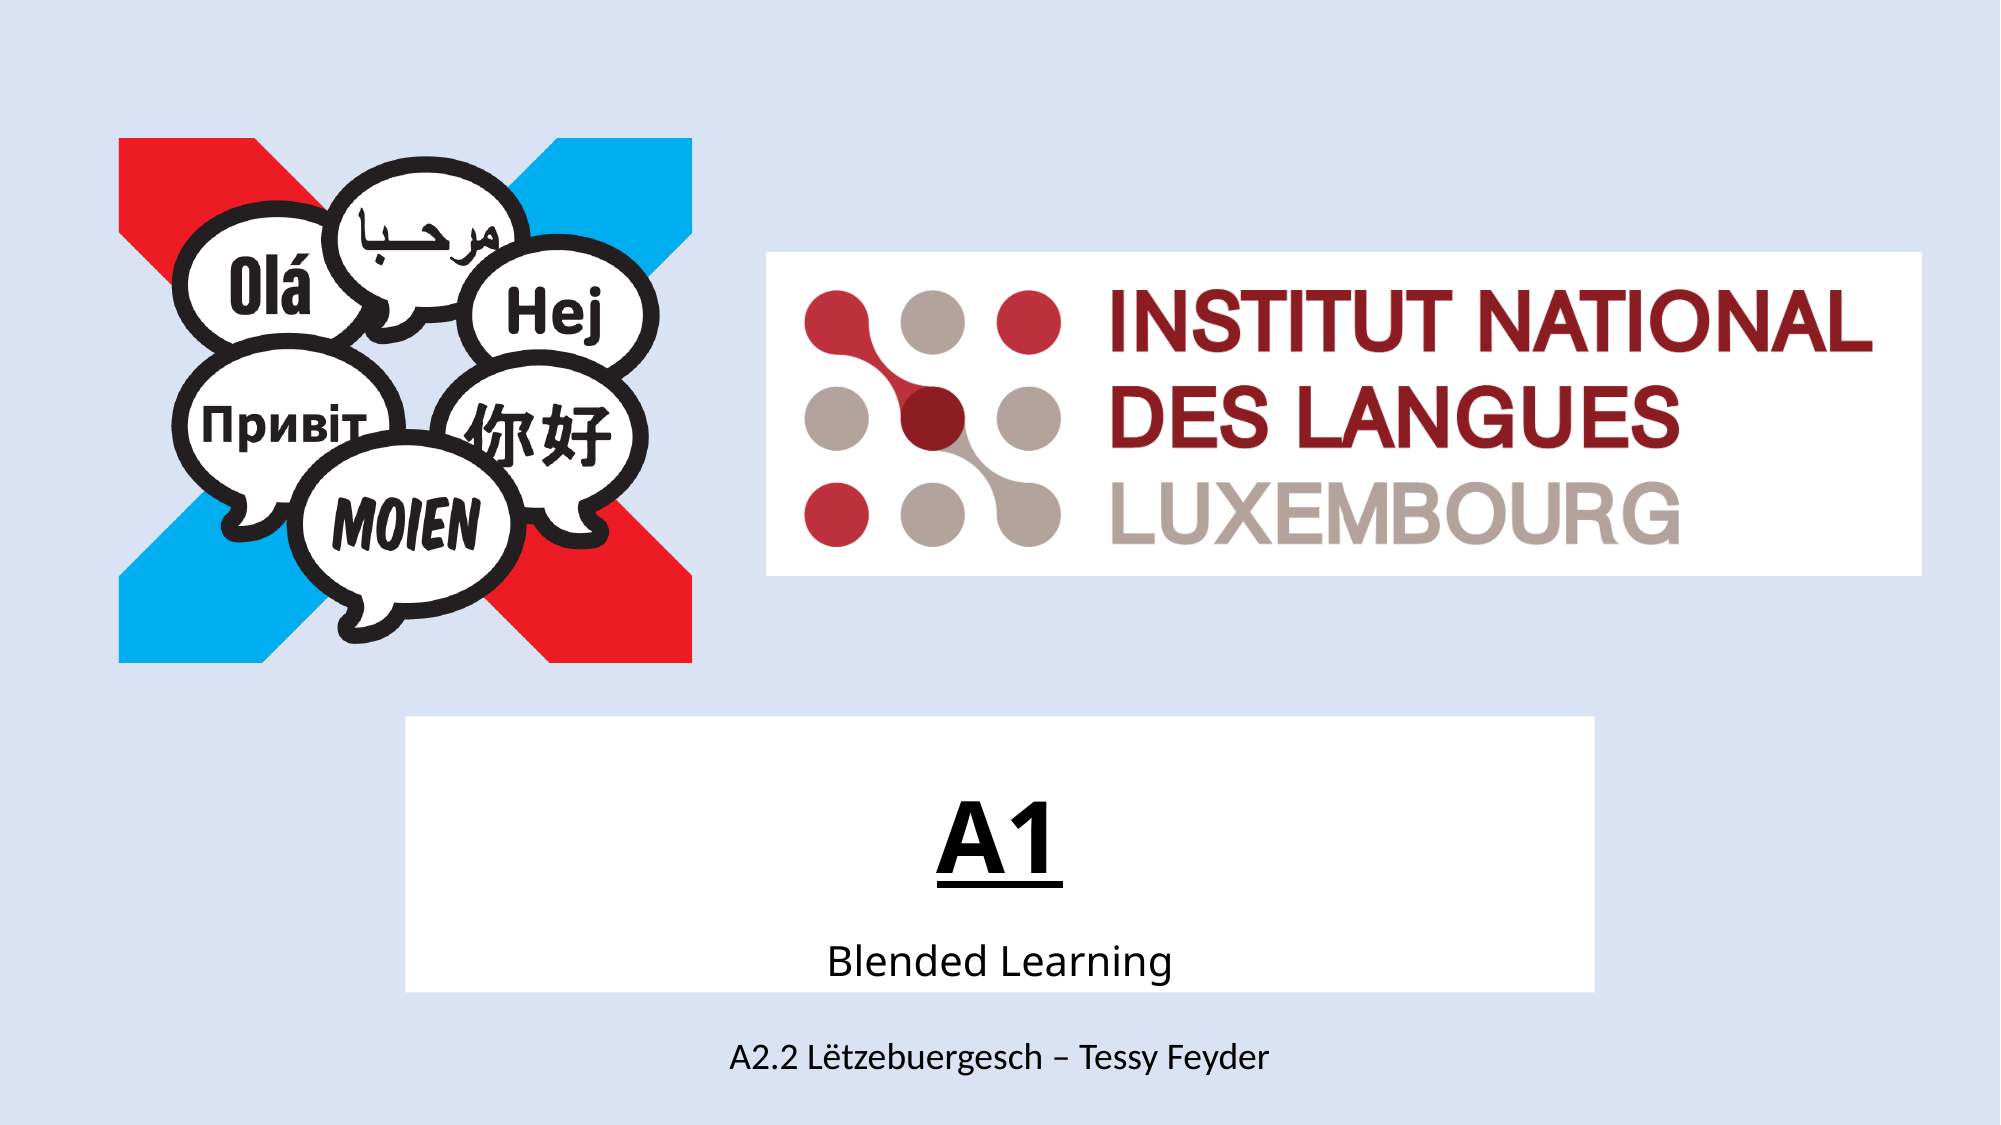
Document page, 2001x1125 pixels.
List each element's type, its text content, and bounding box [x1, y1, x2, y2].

text_box A1 Blended Learning [405, 716, 1595, 993]
picture [118, 138, 693, 663]
text_box A2.2 Lëtzebuergesch – Tessy Feyder [714, 1024, 1286, 1084]
picture [766, 252, 1922, 576]
